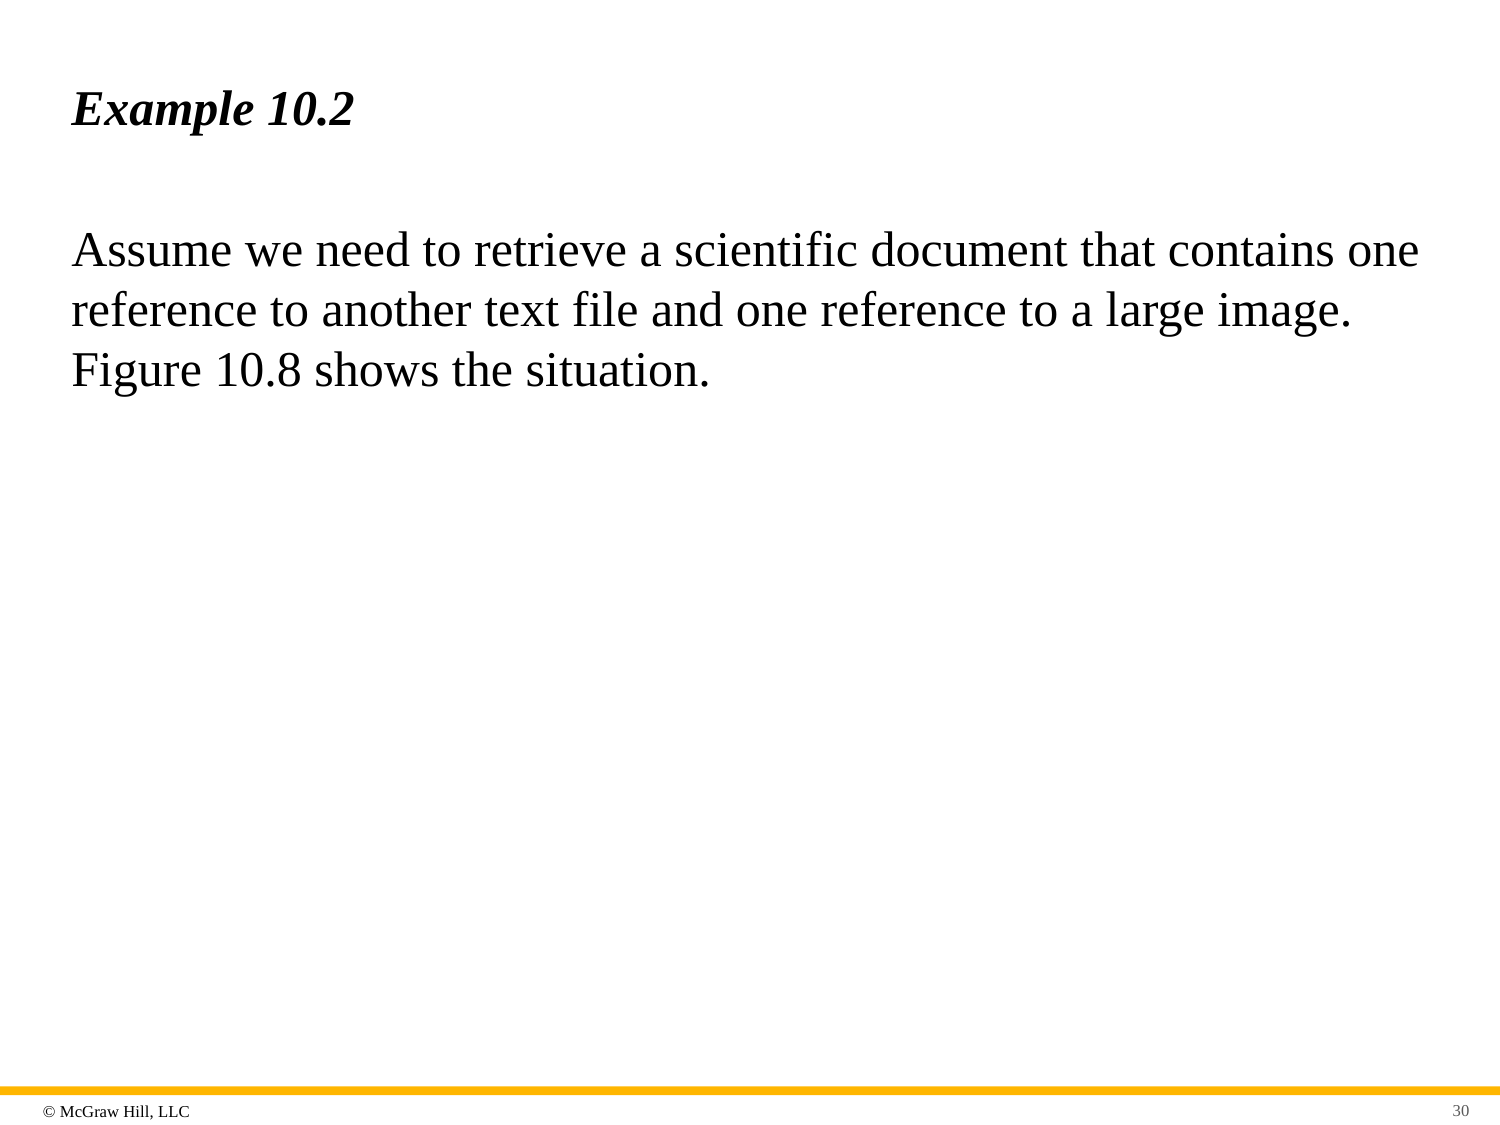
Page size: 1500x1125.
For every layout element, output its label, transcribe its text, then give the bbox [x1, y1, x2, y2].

list Assume we need to retrieve a scientific document that contains one reference to another text file and one reference to a large image. Figure 10.8 shows the situation. [56, 209, 1444, 1026]
title Example 10.2 [56, 50, 1444, 162]
slide_number 30 [1418, 1096, 1477, 1123]
